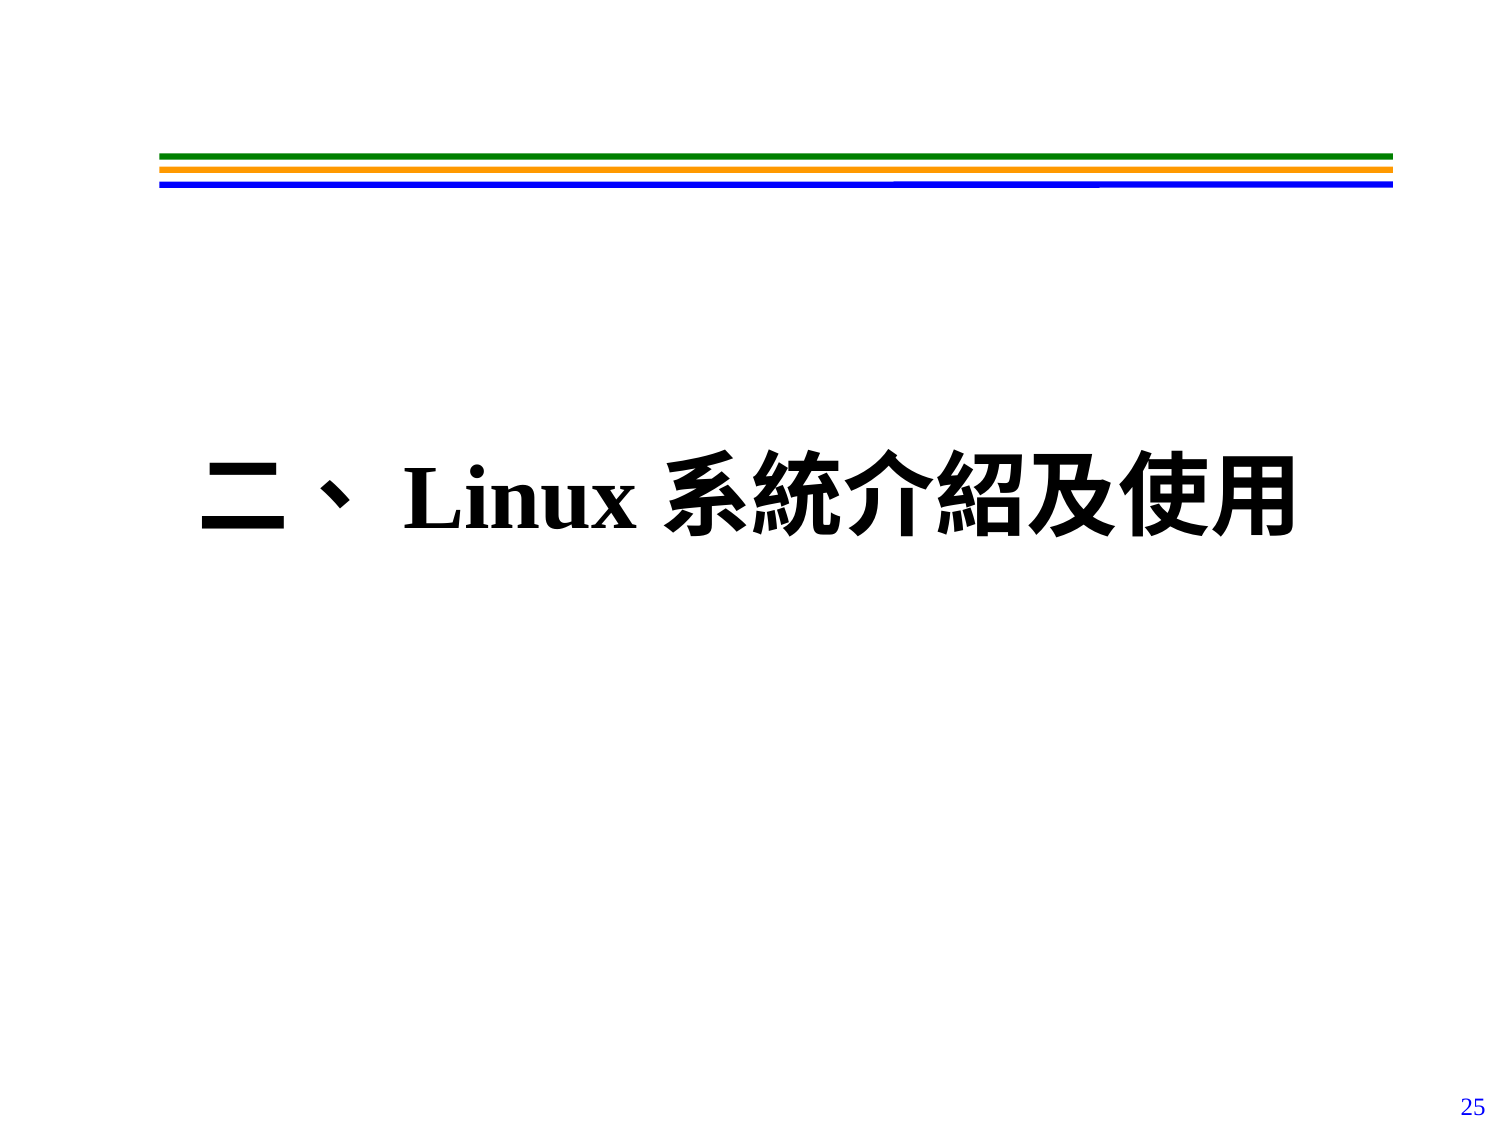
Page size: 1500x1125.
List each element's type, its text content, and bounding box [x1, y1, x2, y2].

slide_number 25 [1150, 1082, 1500, 1119]
text_box 二、Linux系統介紹及使用 [112, 374, 1388, 610]
